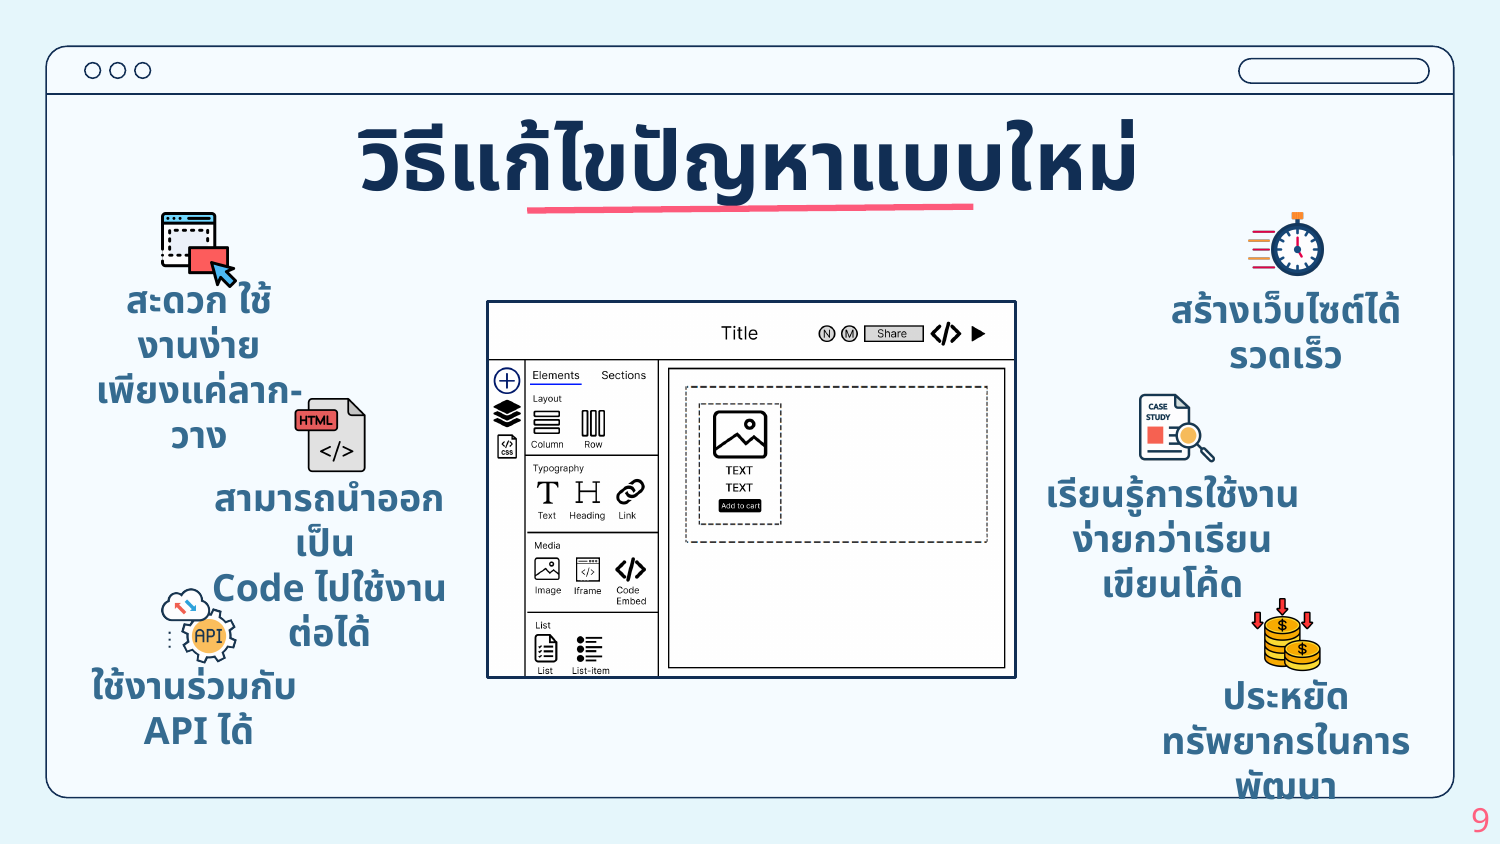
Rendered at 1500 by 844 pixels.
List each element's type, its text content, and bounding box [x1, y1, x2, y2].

text_box เรียนรู้การใช้งาน ง่ายกว่าเรียนเขียนโค้ด [1021, 455, 1324, 586]
text_box ใช้งานร่วมกับ API ได้ [60, 647, 338, 770]
picture [1139, 389, 1215, 466]
text_box 9 [1456, 792, 1500, 844]
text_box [526, 206, 974, 211]
picture [1248, 206, 1324, 282]
picture [488, 302, 1014, 677]
text_box สร้างเว็บไซต์ได้รวดเร็ว [1135, 270, 1438, 351]
picture [291, 396, 368, 473]
text_box สามารถนำออกเป็น Code ไปใช้งานต่อได้ [190, 459, 469, 582]
text_box สะดวก ใช้งานง่าย เพียงแค่ลาก-วาง [80, 261, 318, 384]
picture [161, 212, 237, 288]
text_box ประหยัดทรัพยากรในการพัฒนา [1135, 656, 1438, 770]
picture [161, 588, 237, 665]
text_box วิธีแก้ไขปัญหาแบบใหม่ [118, 92, 1382, 187]
picture [1248, 596, 1324, 673]
